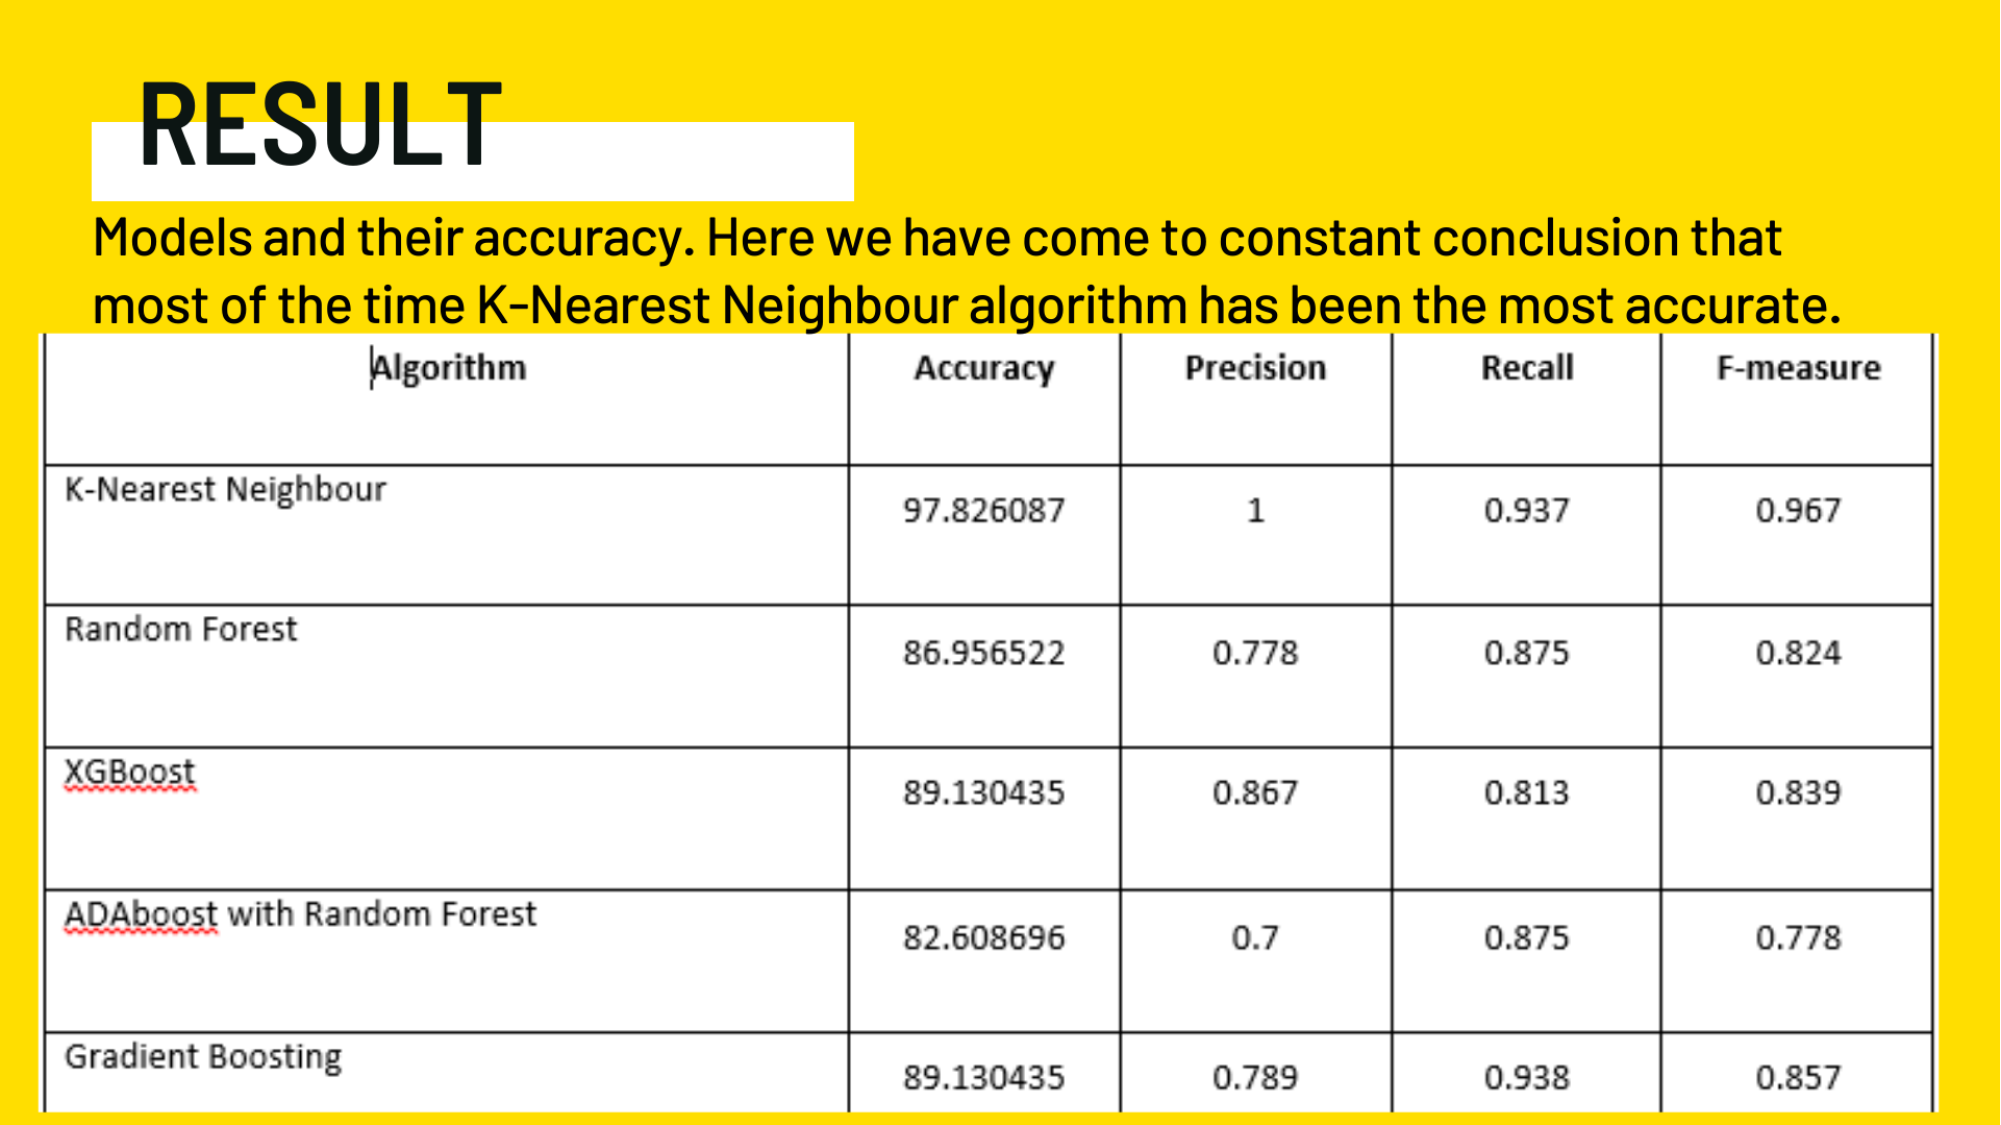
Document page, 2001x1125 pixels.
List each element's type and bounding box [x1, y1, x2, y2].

list [0, 0, 2000, 1125]
